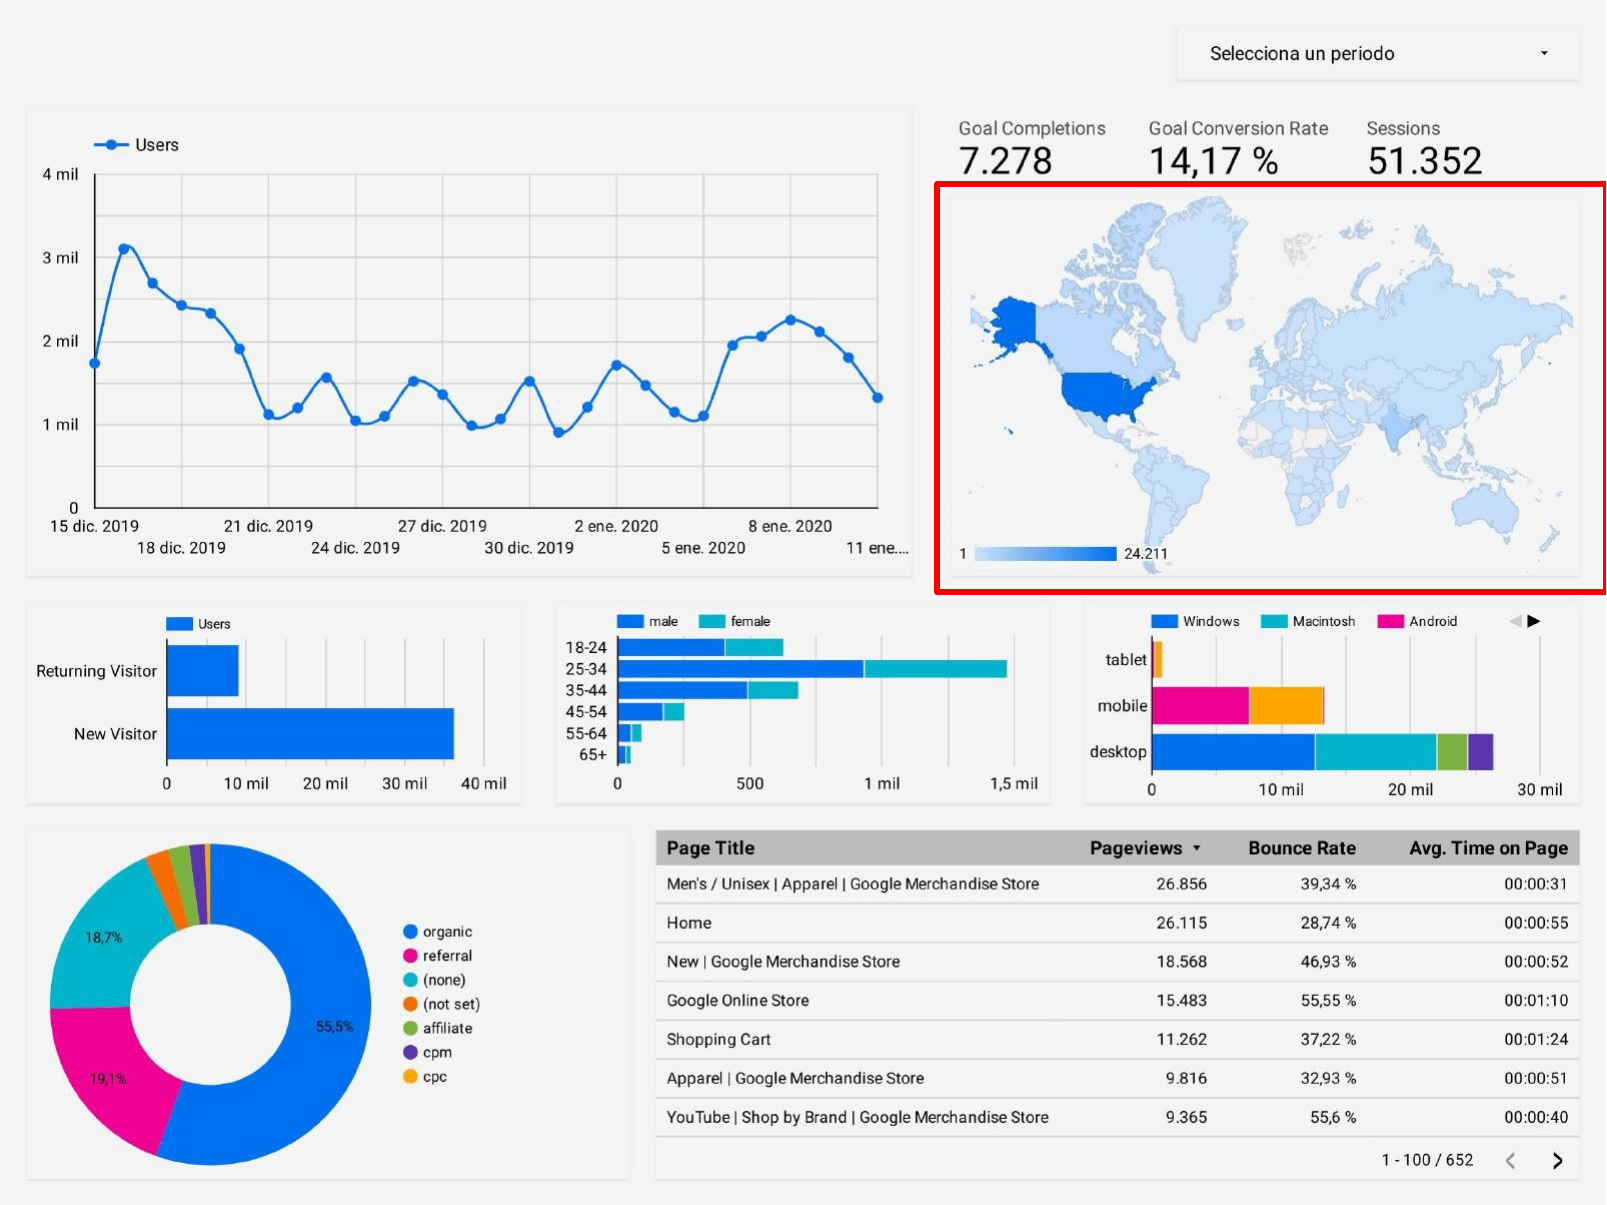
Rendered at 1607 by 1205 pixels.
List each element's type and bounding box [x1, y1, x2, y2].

text_box [0, 0, 1607, 1205]
